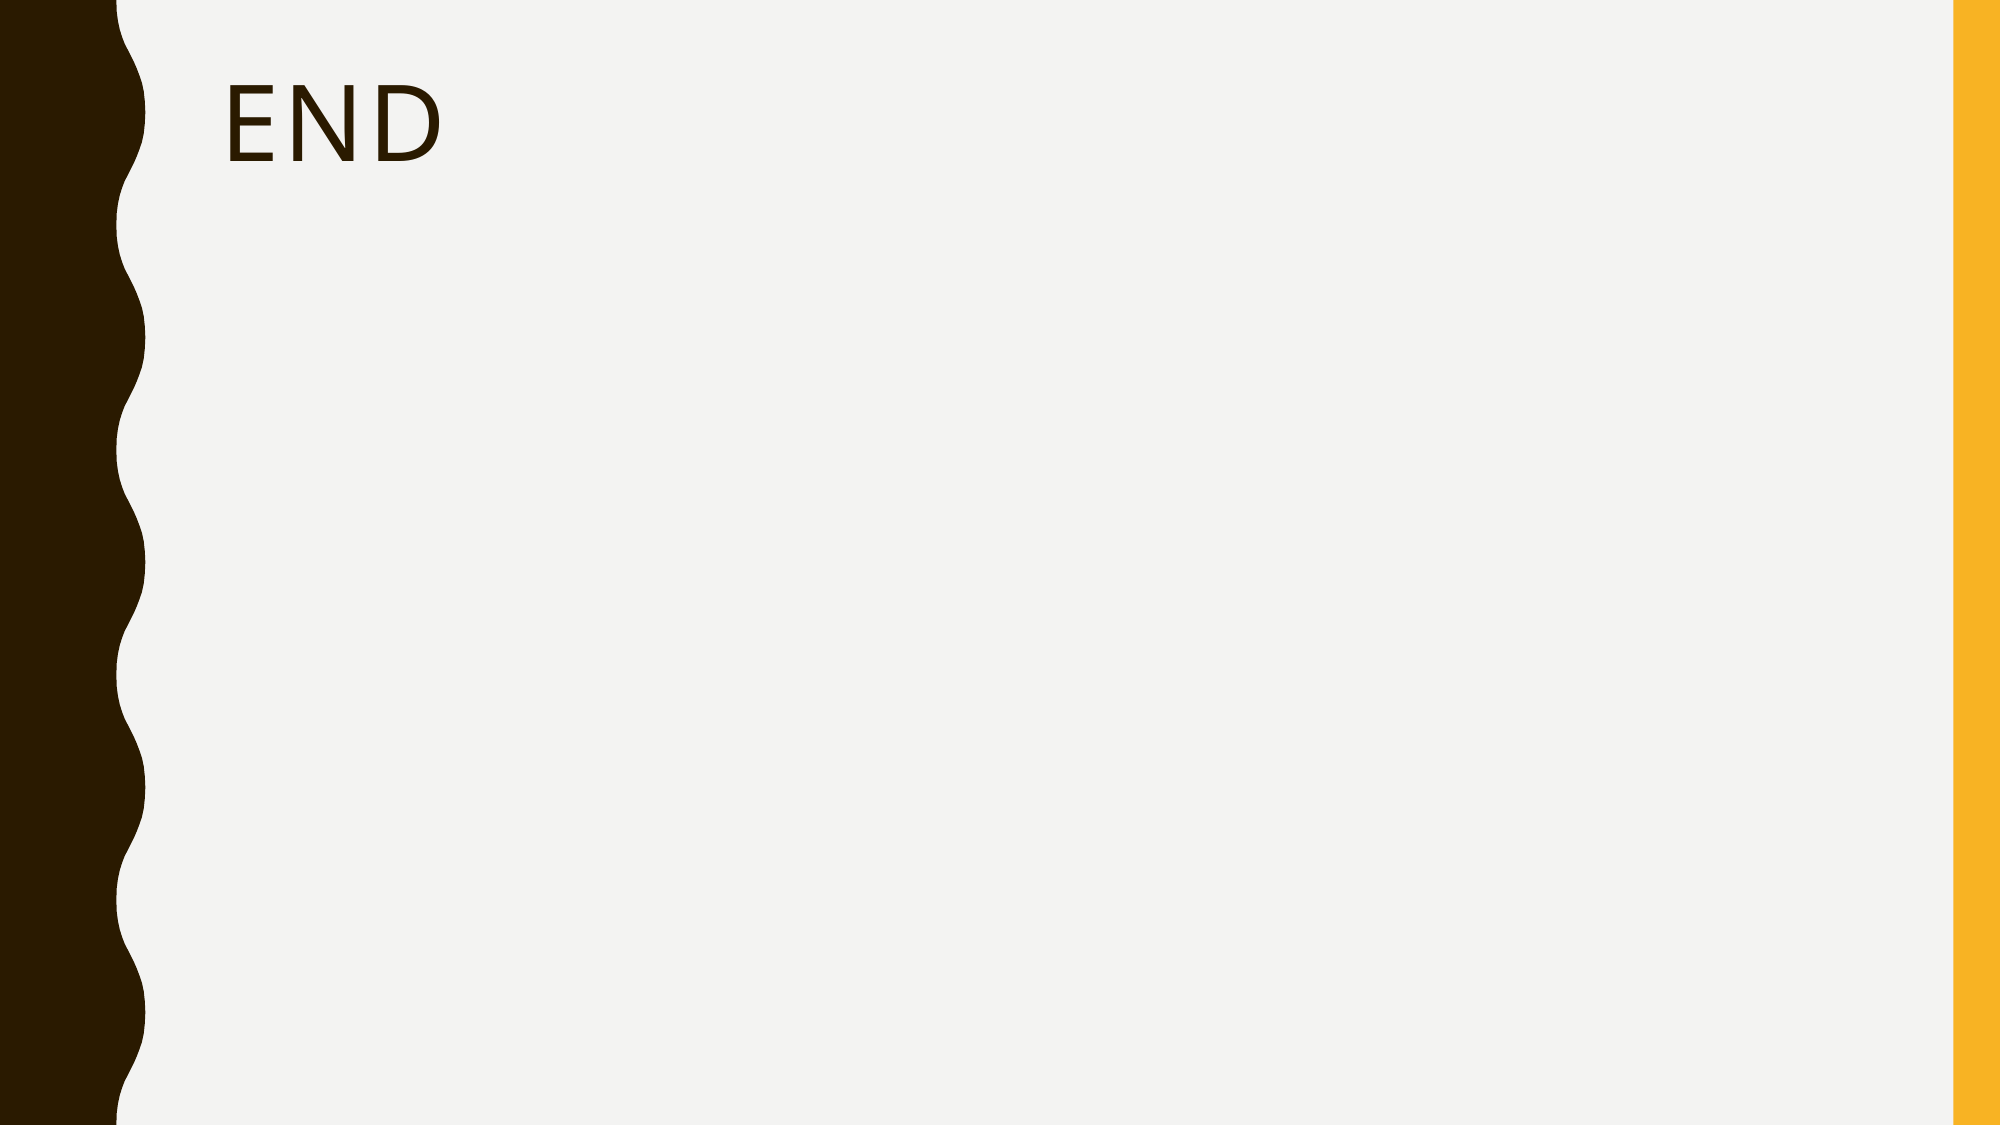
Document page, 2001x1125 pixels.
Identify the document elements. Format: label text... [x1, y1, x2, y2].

title END [205, 62, 1875, 308]
